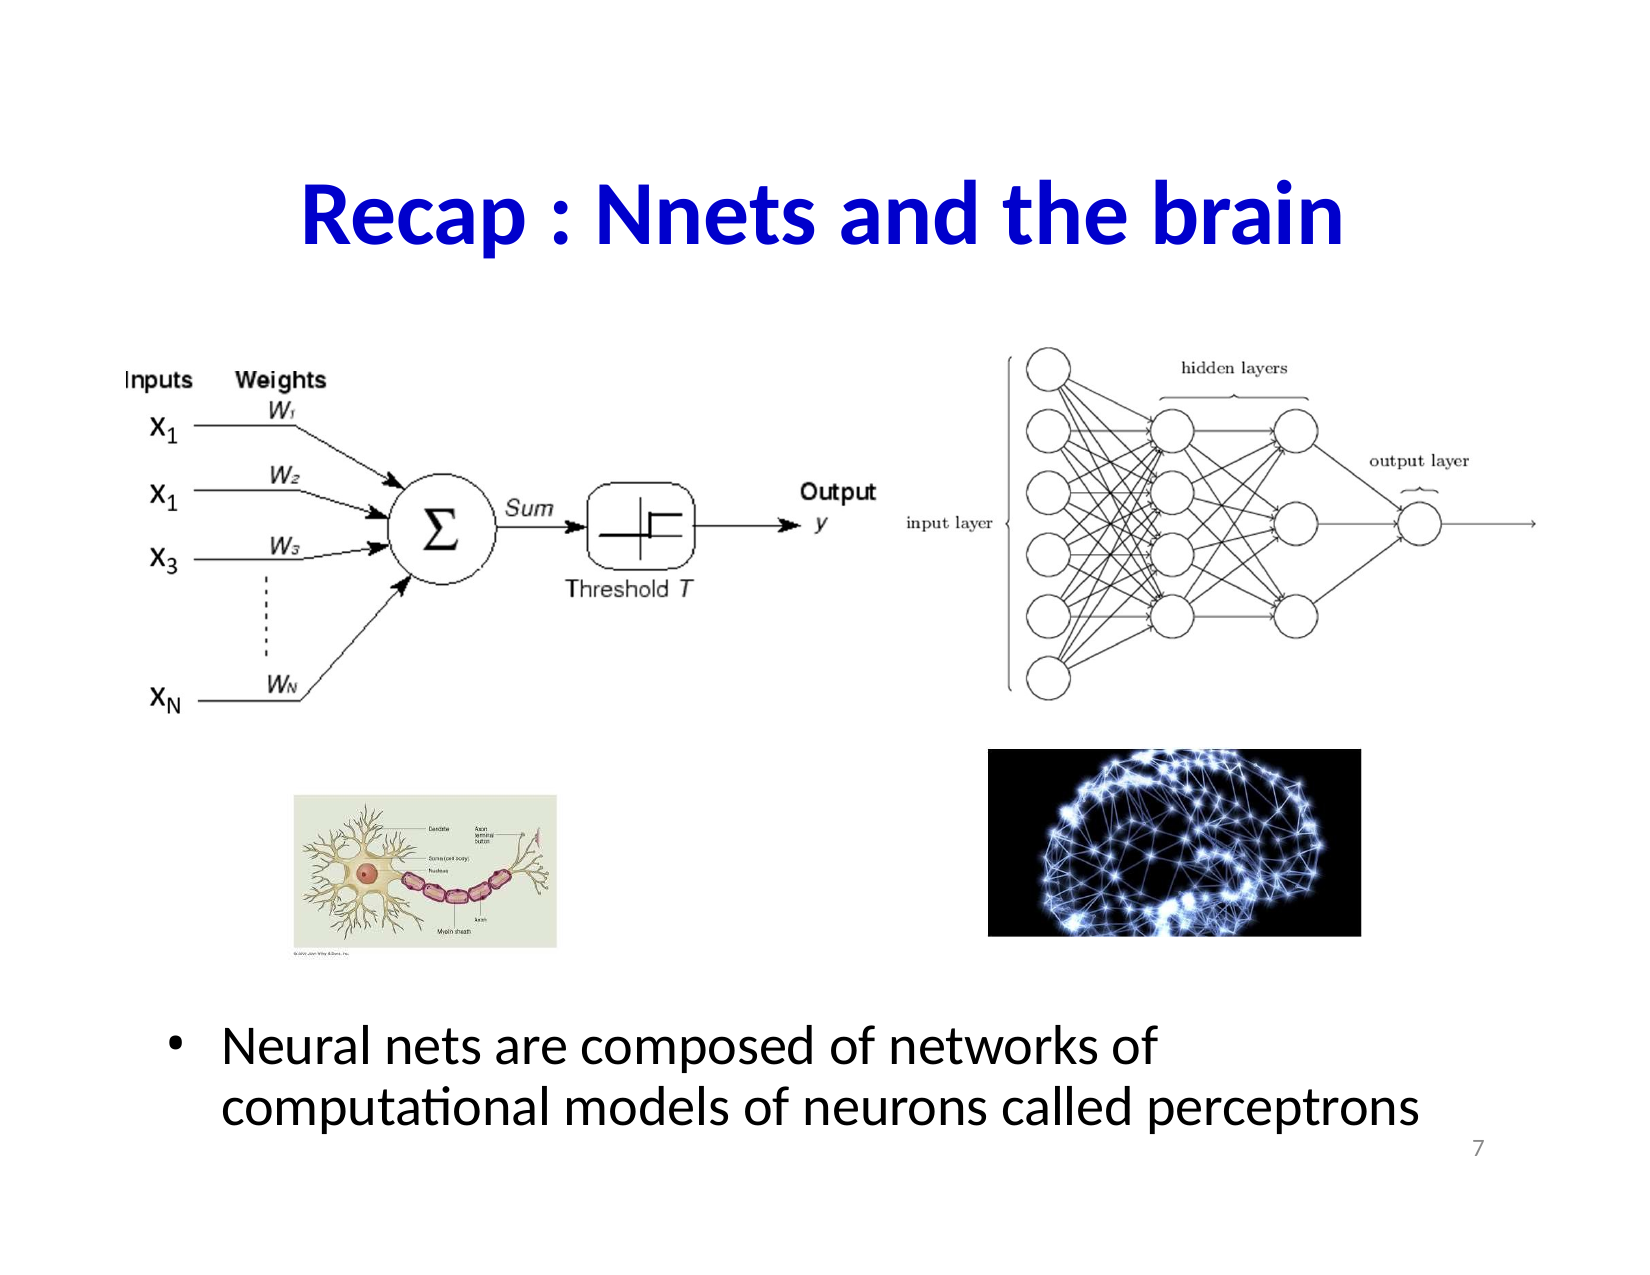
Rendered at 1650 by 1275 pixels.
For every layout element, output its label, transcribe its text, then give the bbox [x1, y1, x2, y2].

text_box 7 [1465, 1135, 1492, 1162]
picture [287, 787, 564, 960]
text_box Neural nets are composed of networks of computational models of neurons called perceptrons [163, 1005, 1429, 1137]
picture [904, 345, 1538, 702]
picture [123, 369, 877, 714]
title Recap : Nnets and the brain [298, 150, 1352, 366]
picture [986, 747, 1362, 937]
